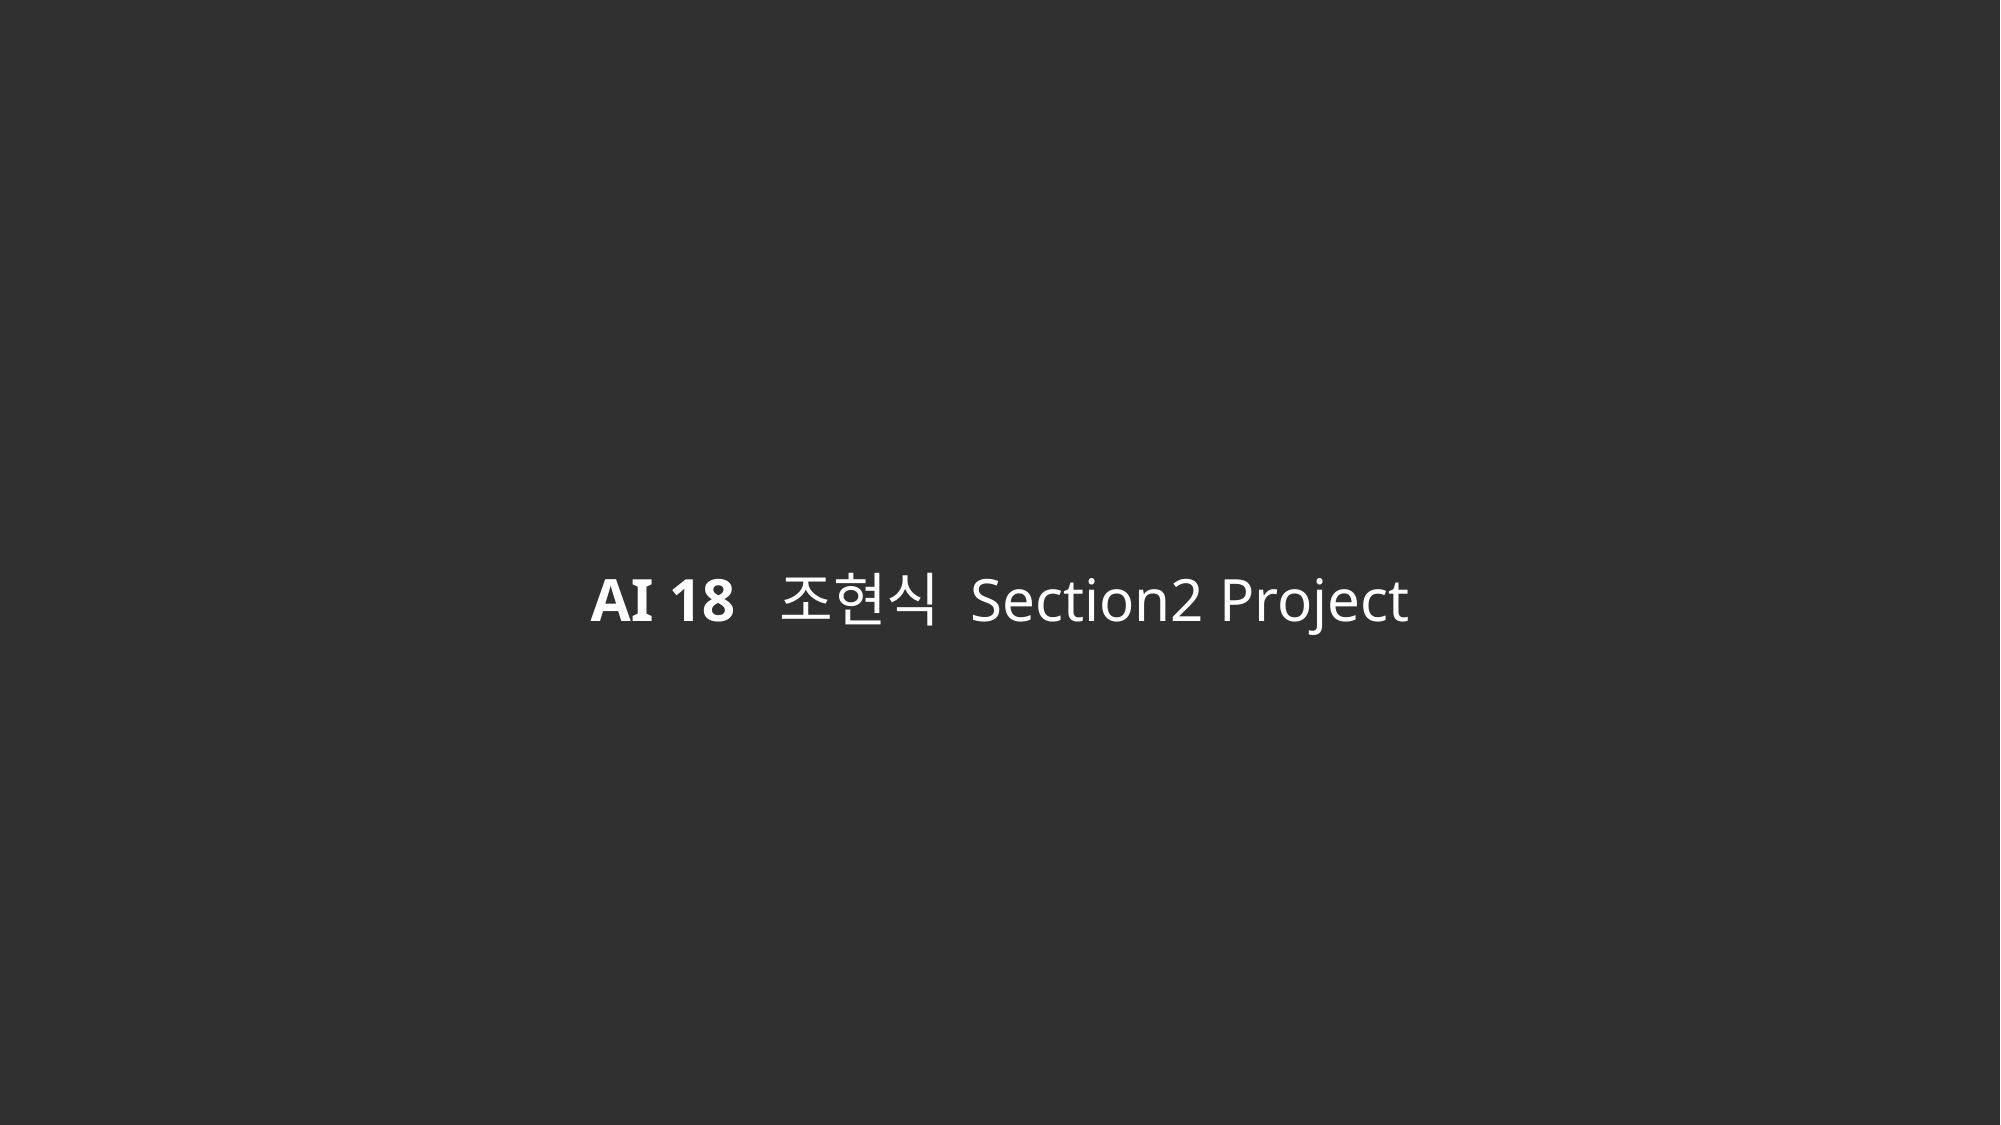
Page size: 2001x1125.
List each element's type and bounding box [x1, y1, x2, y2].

text_box [73, 147, 1927, 1125]
